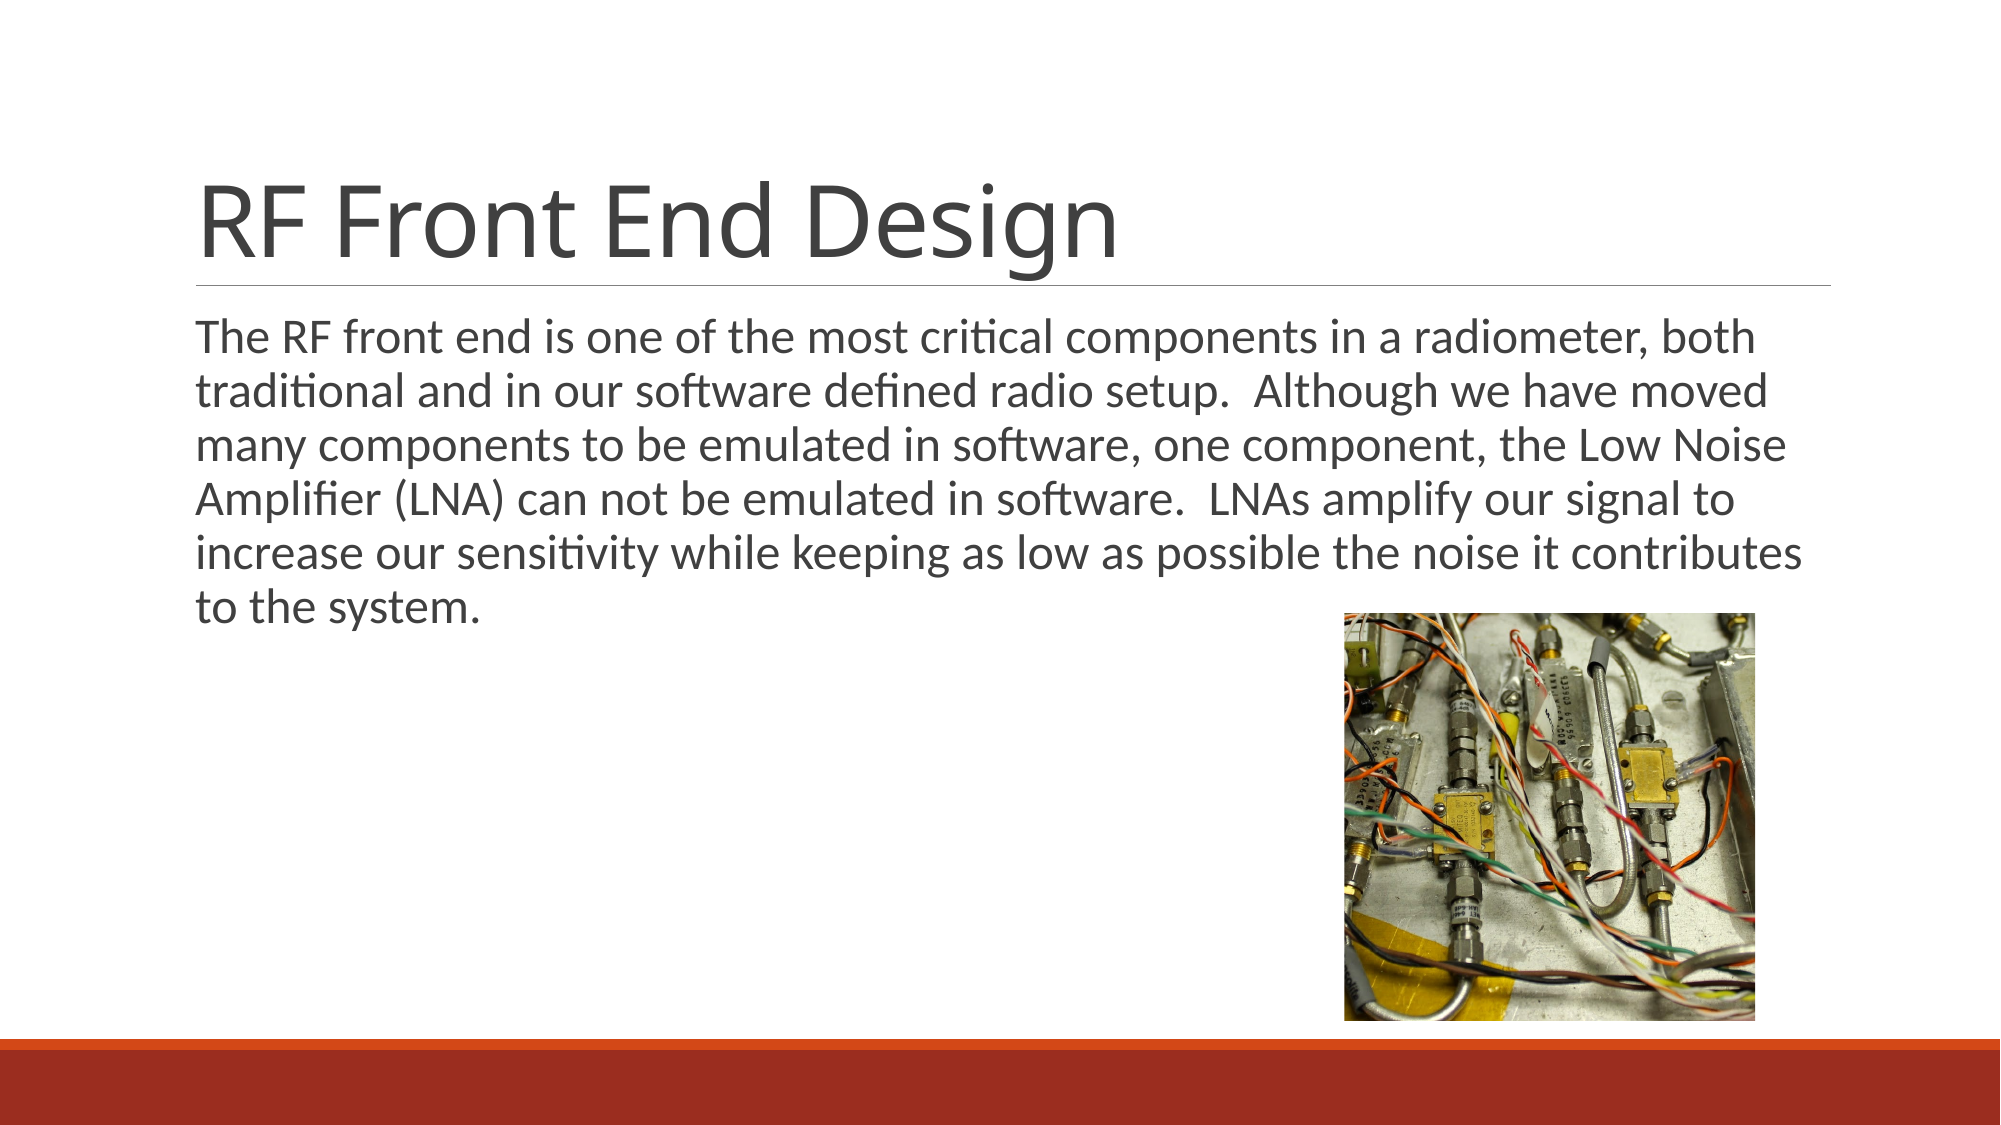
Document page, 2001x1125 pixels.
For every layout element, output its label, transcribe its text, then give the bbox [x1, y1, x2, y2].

picture [1343, 612, 1756, 1022]
list The RF front end is one of the most critical components in a radiometer, both traditional and in our software defined radio setup. Although we have moved many components to be emulated in software, one component, the Low Noise Amplifier (LNA) can not be emulated in software. LNAs amplify our signal to increase our sensitivity while keeping as low as possible the noise it contributes to the system. [180, 302, 1830, 963]
title RF Front End Design [180, 47, 1830, 285]
